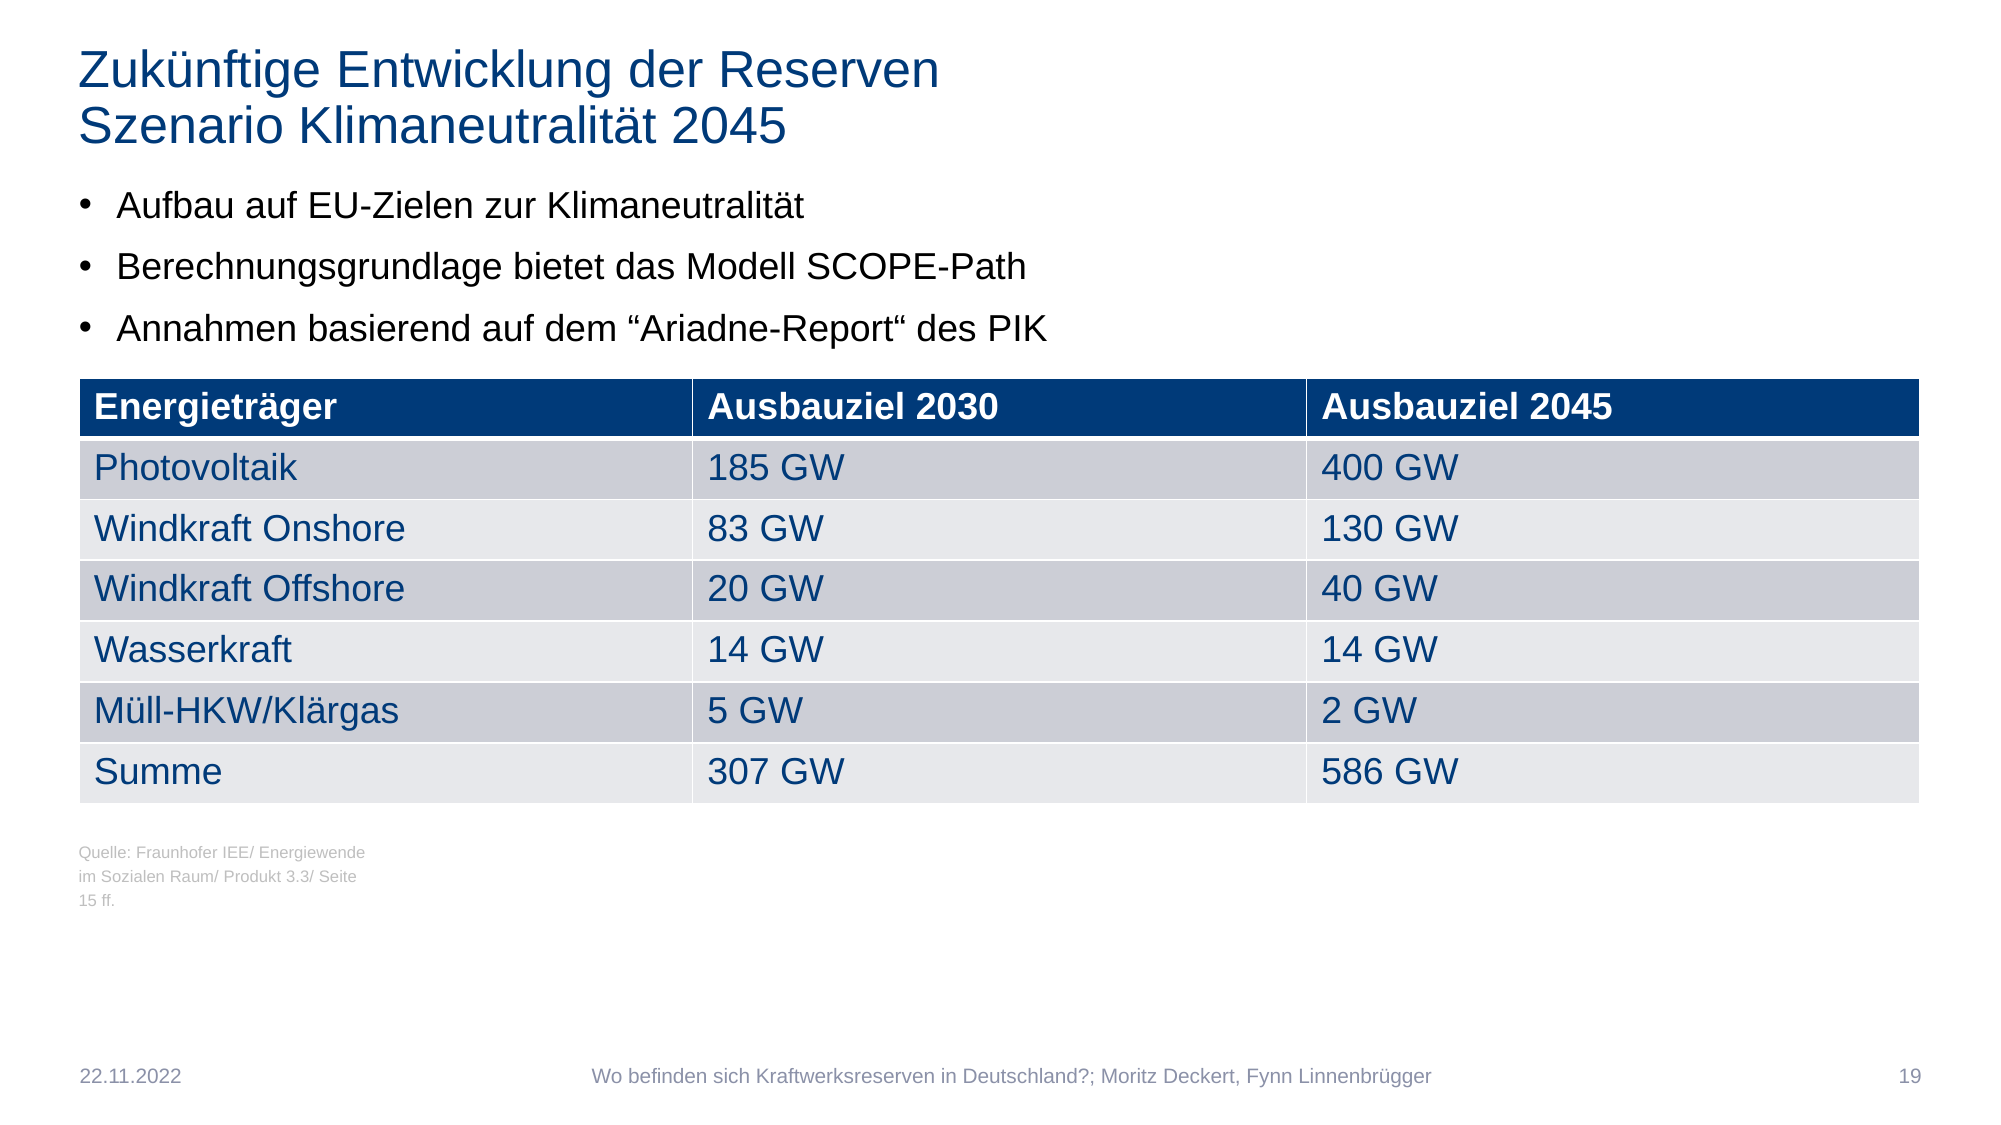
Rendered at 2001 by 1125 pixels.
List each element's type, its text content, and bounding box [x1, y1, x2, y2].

table_cell 2 GW [1307, 683, 1919, 742]
table_cell 586 GW [1307, 744, 1919, 803]
title Zukünftige Entwicklung der Reserven Szenario Klimaneutralität 2045 [78, 42, 1922, 161]
table_header Ausbauziel 2045 [1307, 379, 1919, 436]
table_cell 83 GW [693, 500, 1306, 559]
slide_number 19 [1744, 1063, 1922, 1094]
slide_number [79, 1063, 273, 1094]
table_cell Summe [80, 744, 692, 803]
table_cell 185 GW [693, 441, 1306, 499]
footer Wo befinden sich Kraftwerksreserven in Deutschland?; Moritz Deckert, Fynn Linnenbrügger [288, 1063, 1736, 1094]
table_cell Photovoltaik [80, 441, 692, 499]
table_cell 400 GW [1307, 441, 1919, 499]
table_header Energieträger [80, 379, 692, 436]
text_box Quelle: Fraunhofer IEE/ Energiewende im Sozialen Raum/ Produkt 3.3/ Seite 15 ff. [78, 837, 366, 908]
table_cell 5 GW [693, 683, 1306, 742]
table_cell 130 GW [1307, 500, 1919, 559]
table_cell Müll-HKW/Klärgas [80, 683, 692, 742]
table_cell 307 GW [693, 744, 1306, 803]
list Aufbau auf EU-Zielen zur Klimaneutralität Berechnungsgrundlage bietet das Modell SCOPE-Path Annahmen basierend auf dem “Ariadne-Report“ des PIK [78, 186, 1922, 366]
table_cell 40 GW [1307, 561, 1919, 620]
table_cell 14 GW [1307, 622, 1919, 681]
table_cell Windkraft Offshore [80, 561, 692, 620]
table_cell 14 GW [693, 622, 1306, 681]
table_header Ausbauziel 2030 [693, 379, 1306, 436]
table_cell Windkraft Onshore [80, 500, 692, 559]
table_cell 20 GW [693, 561, 1306, 620]
table_cell Wasserkraft [80, 622, 692, 681]
